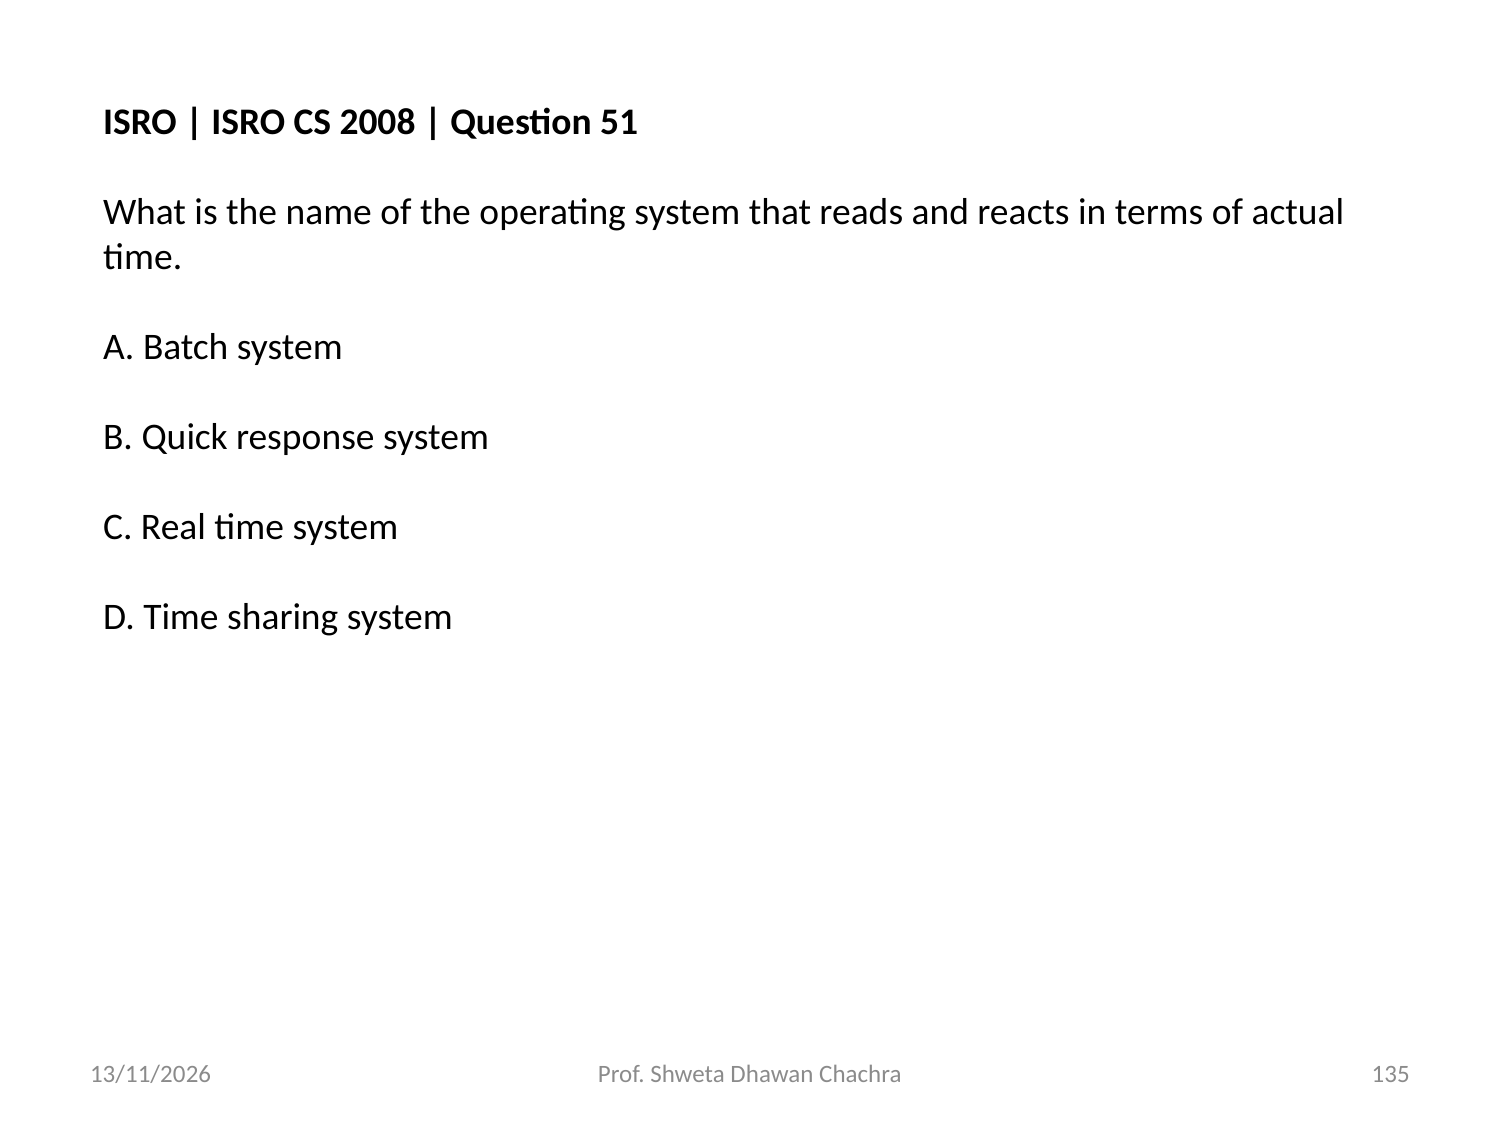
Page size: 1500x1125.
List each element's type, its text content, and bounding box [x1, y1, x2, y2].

footer Prof. Shweta Dhawan Chachra [512, 1042, 988, 1103]
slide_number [75, 1042, 425, 1103]
slide_number 135 [1074, 1042, 1425, 1103]
text_box ISRO | ISRO CS 2008 | Question 51 What is the name of the operating system that reads and reacts in terms of actual time. A. Batch system B. Quick response system C. Real time system D. Time sharing system [88, 89, 1365, 780]
